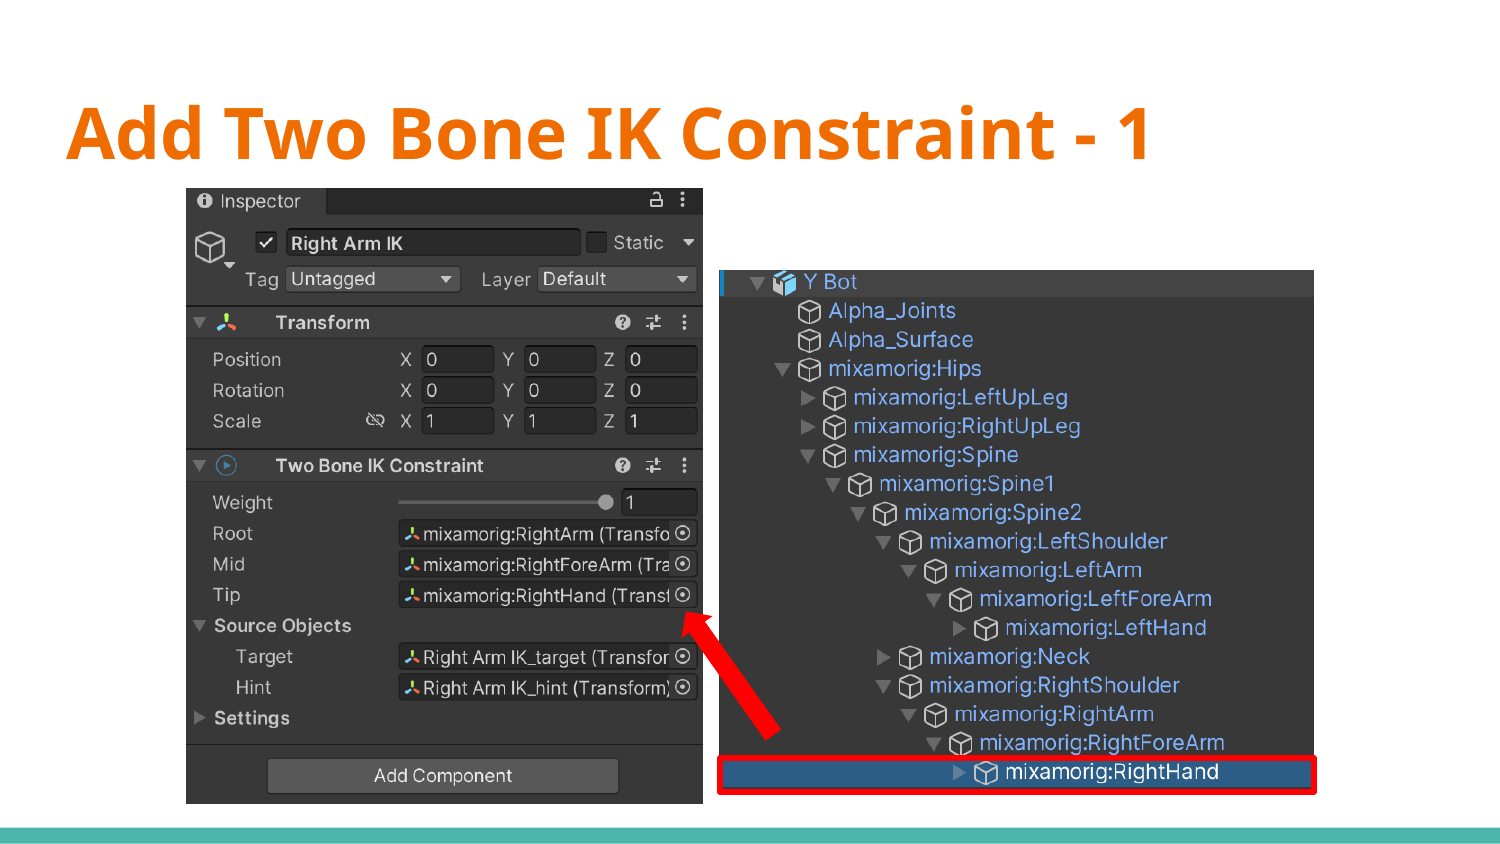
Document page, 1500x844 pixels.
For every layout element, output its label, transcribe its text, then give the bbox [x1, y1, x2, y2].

text_box [708, 625, 714, 668]
picture [719, 270, 1314, 793]
title Add Two Bone IK Constraint - 1 [51, 72, 1449, 189]
picture [185, 188, 704, 805]
